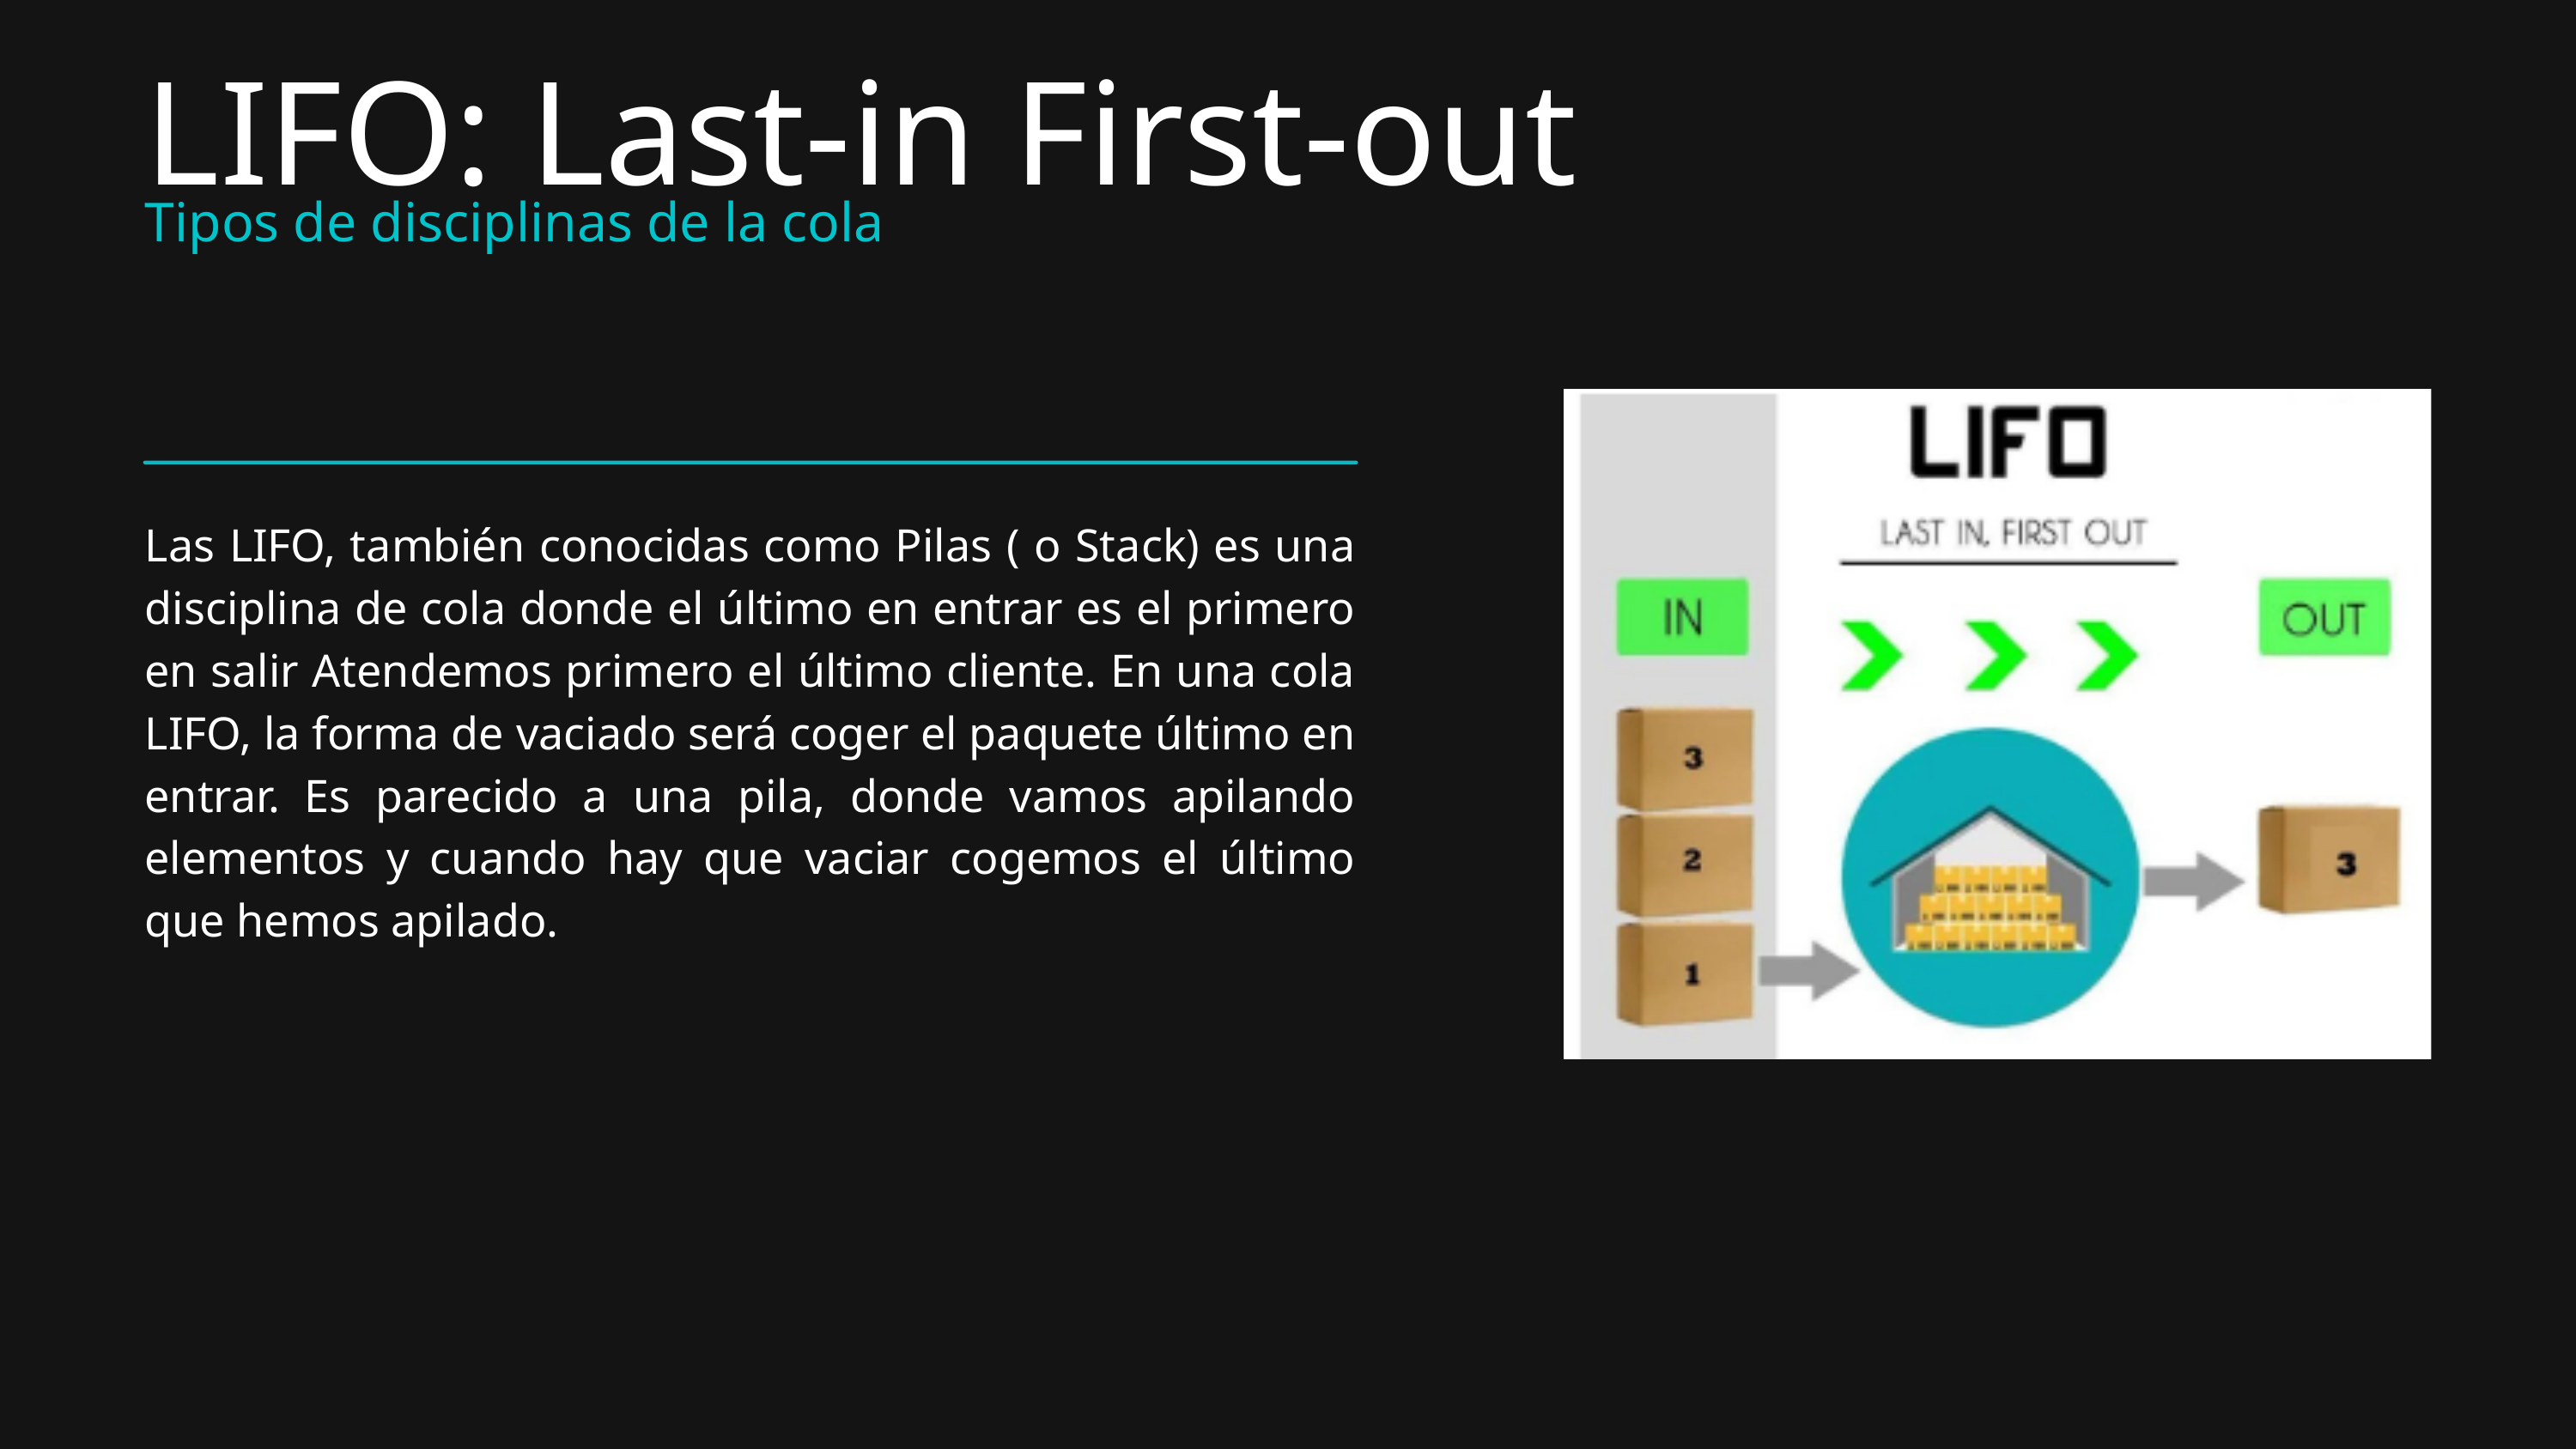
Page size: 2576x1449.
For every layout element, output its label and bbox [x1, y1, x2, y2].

text_box [1564, 389, 2432, 1059]
text_box [144, 43, 2378, 247]
text_box [144, 328, 1357, 936]
